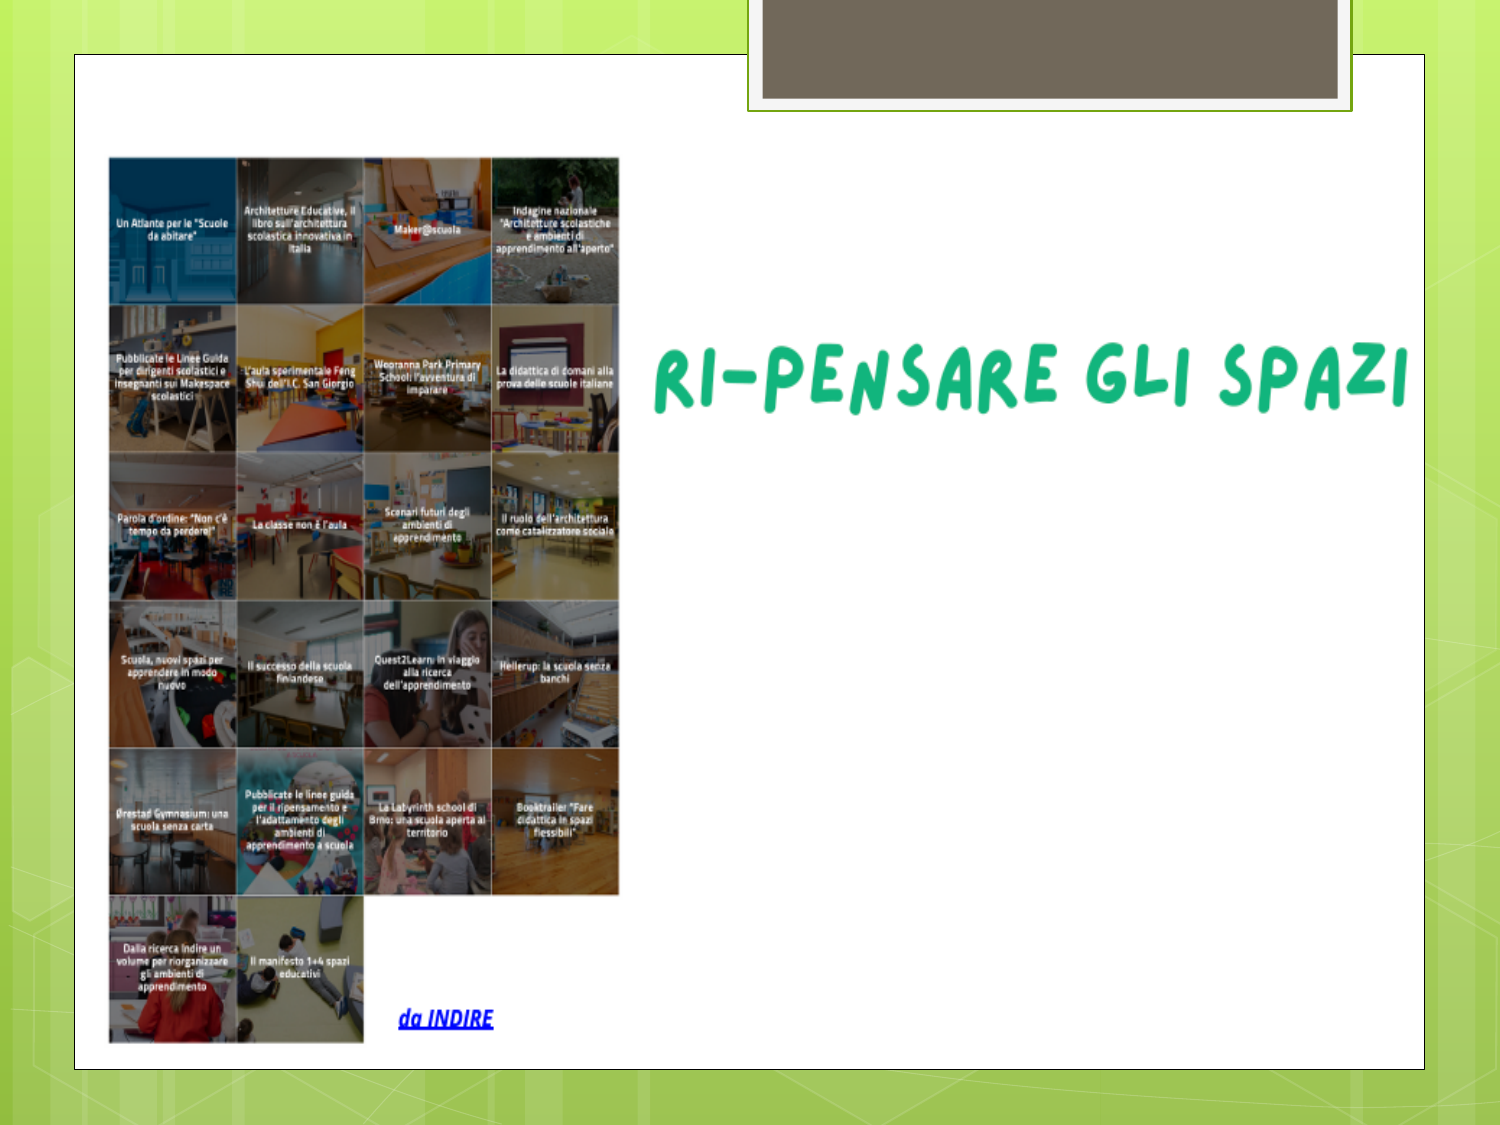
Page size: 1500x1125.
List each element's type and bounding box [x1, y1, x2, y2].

picture [88, 148, 1424, 1050]
